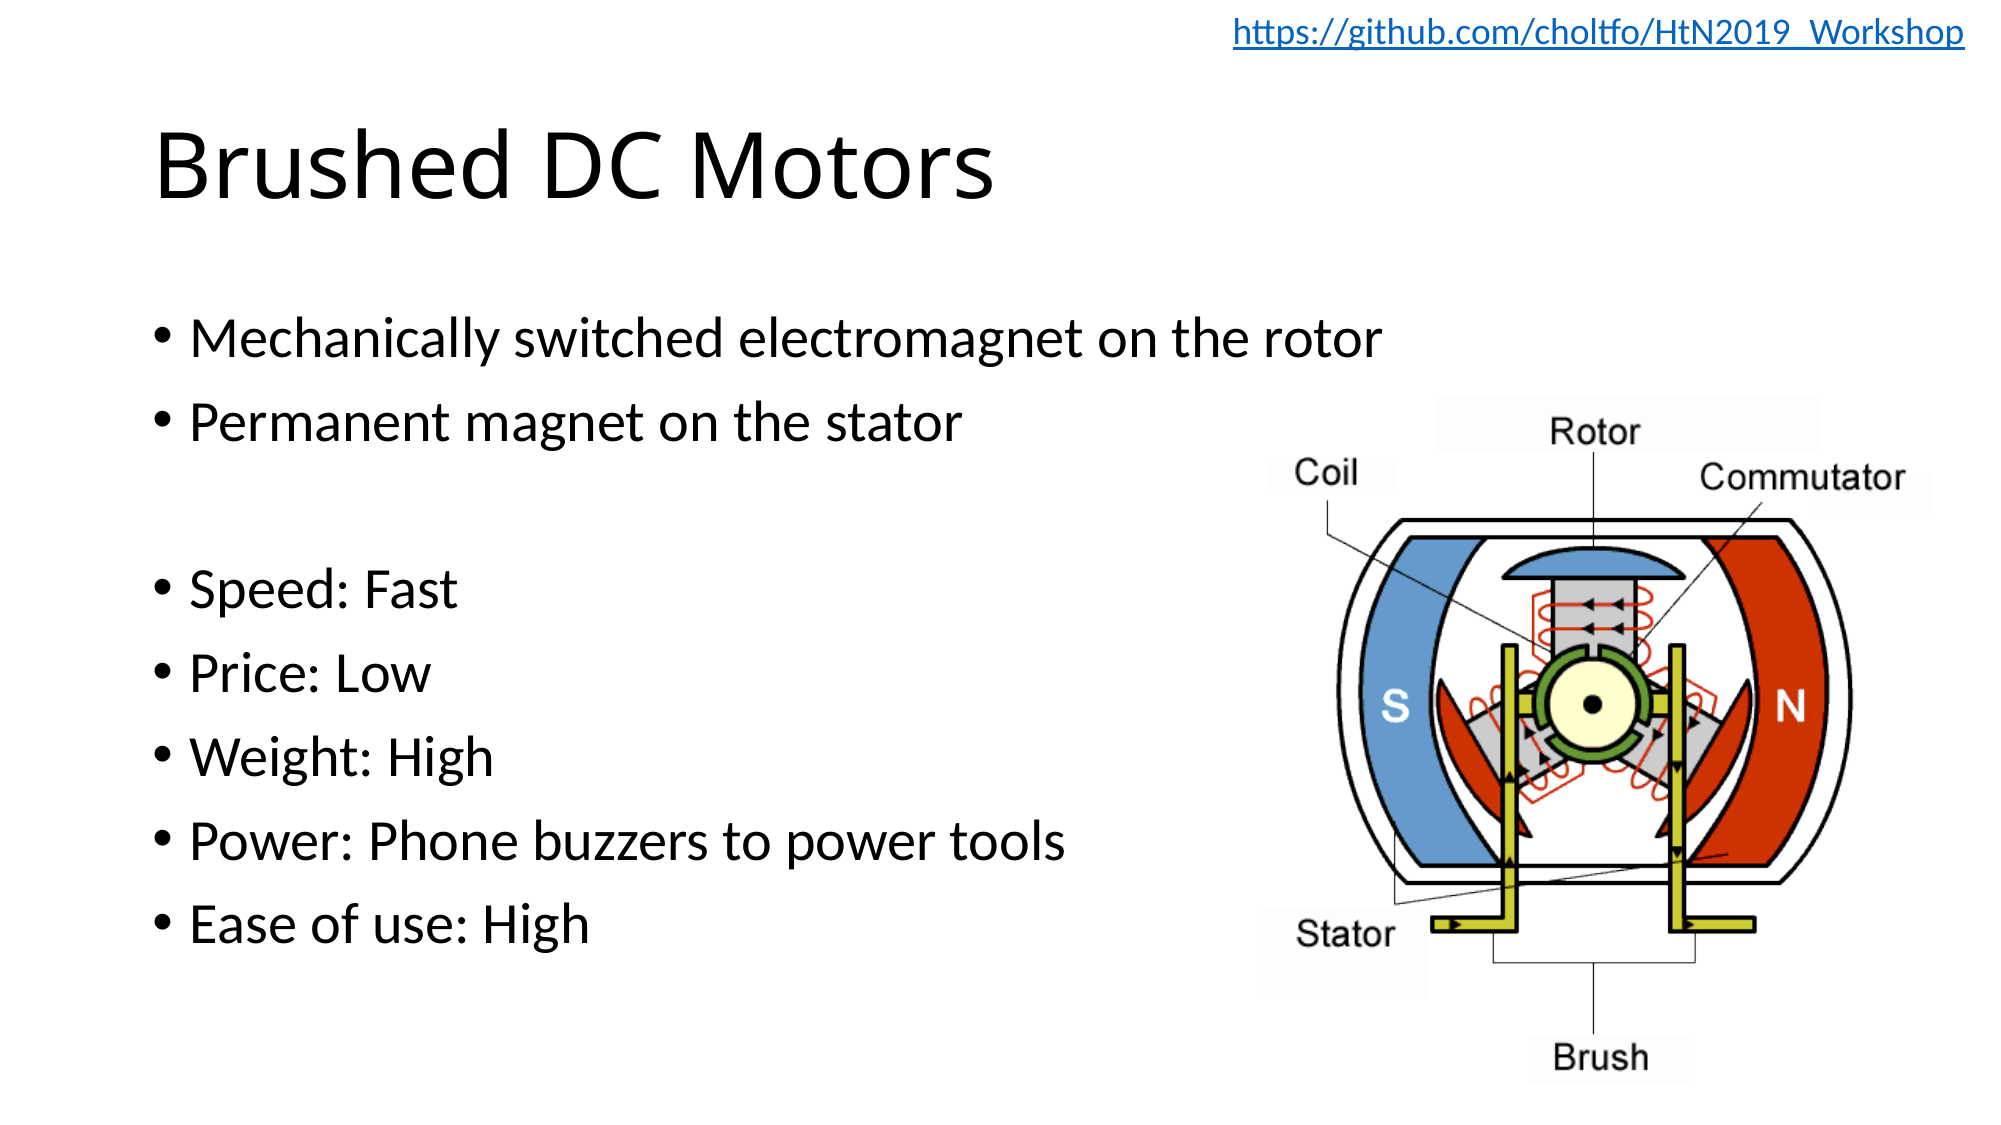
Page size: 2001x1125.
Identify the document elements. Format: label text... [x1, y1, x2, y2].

list Mechanically switched electromagnet on the rotor Permanent magnet on the stator Speed: Fast Price: Low Weight: High Power: Phone buzzers to power tools Ease of use: High [137, 299, 1863, 1014]
picture [1258, 396, 1931, 1100]
title Brushed DC Motors [137, 59, 1863, 278]
text_box https://github.com/choltfo/HtN2019_Workshop [1217, 0, 2000, 60]
